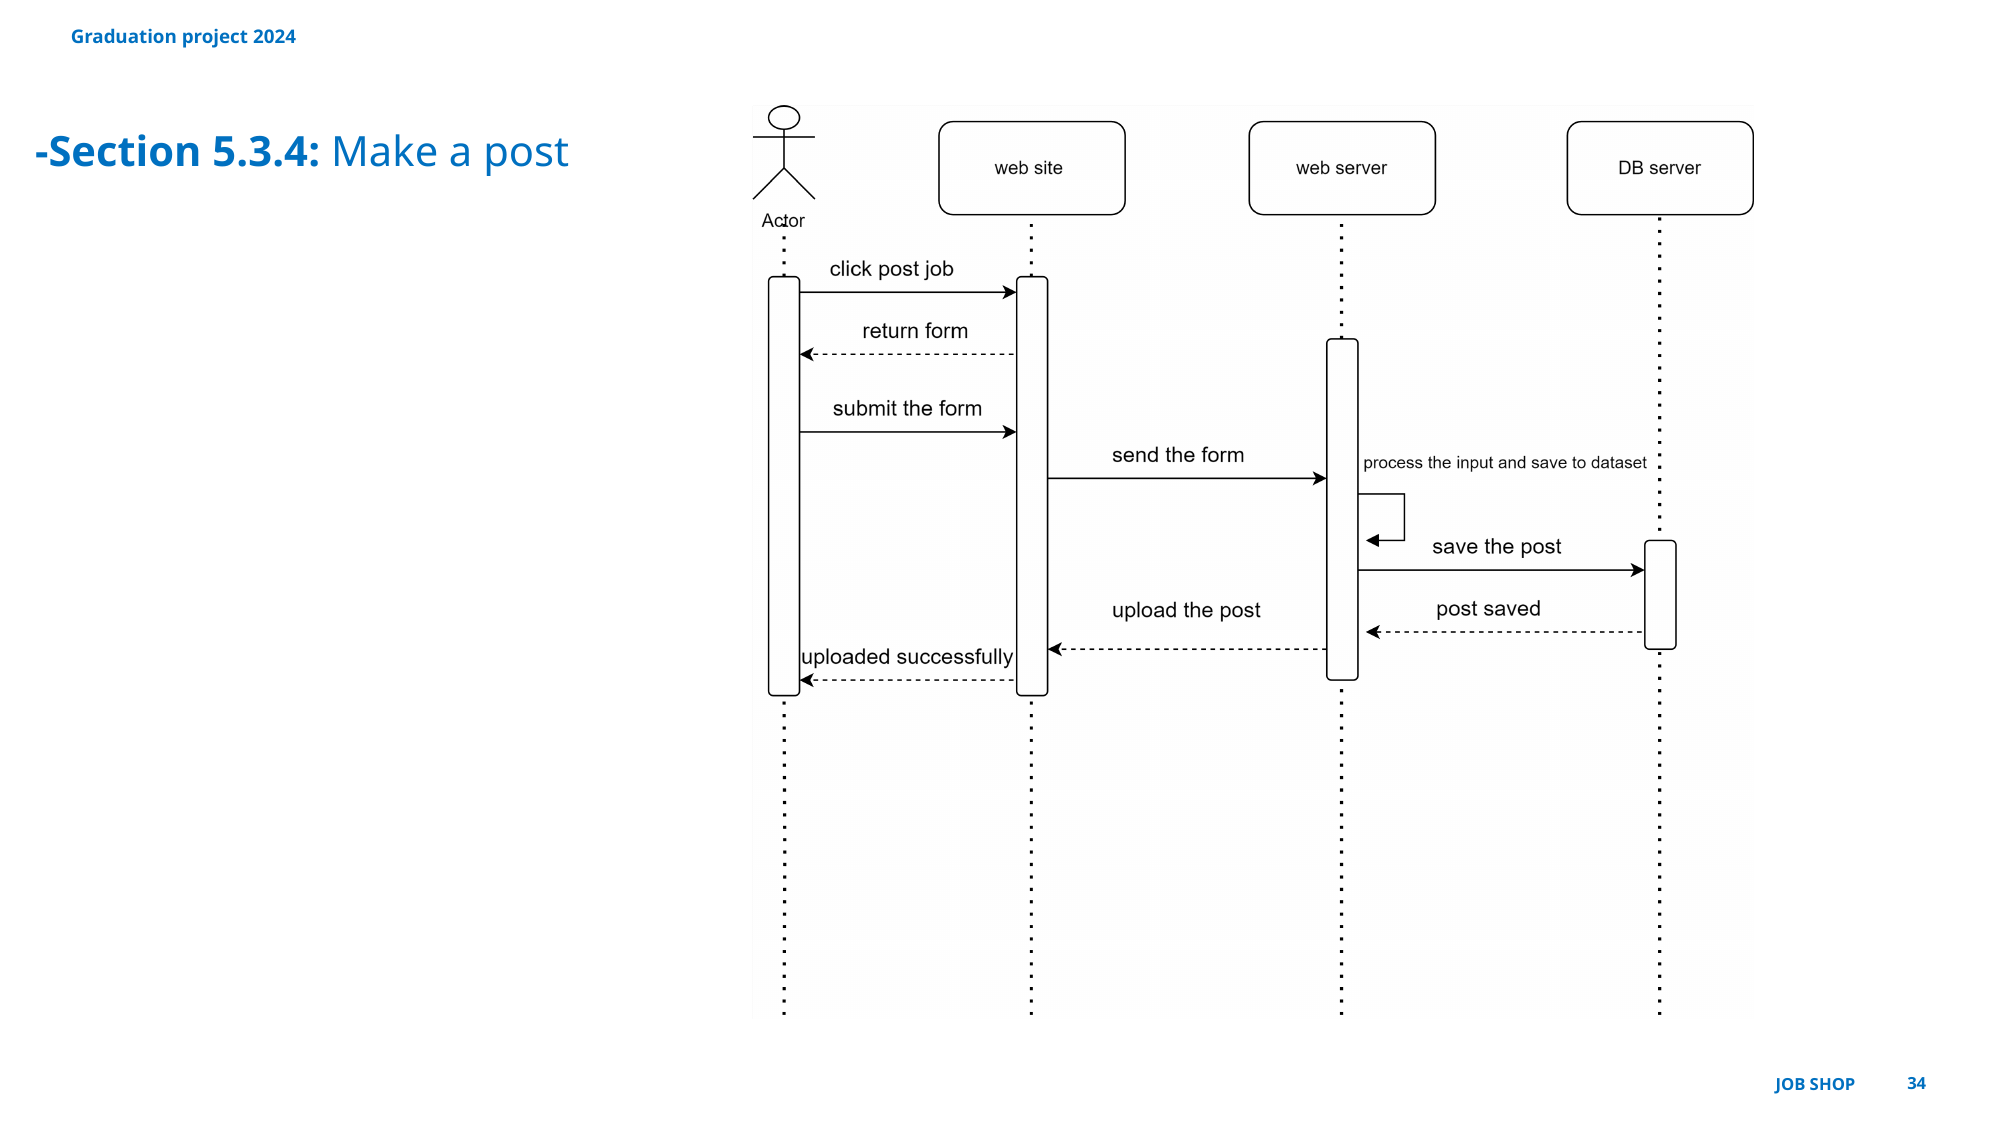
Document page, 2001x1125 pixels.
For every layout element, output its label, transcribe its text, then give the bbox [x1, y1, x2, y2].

slide_number Graduation project 2024 [55, 10, 506, 63]
picture [752, 105, 1754, 1020]
text_box -Section 5.3.4: Make a post [20, 117, 614, 183]
slide_number 34 [1870, 1054, 1942, 1114]
footer Job shop [1695, 1053, 1871, 1114]
